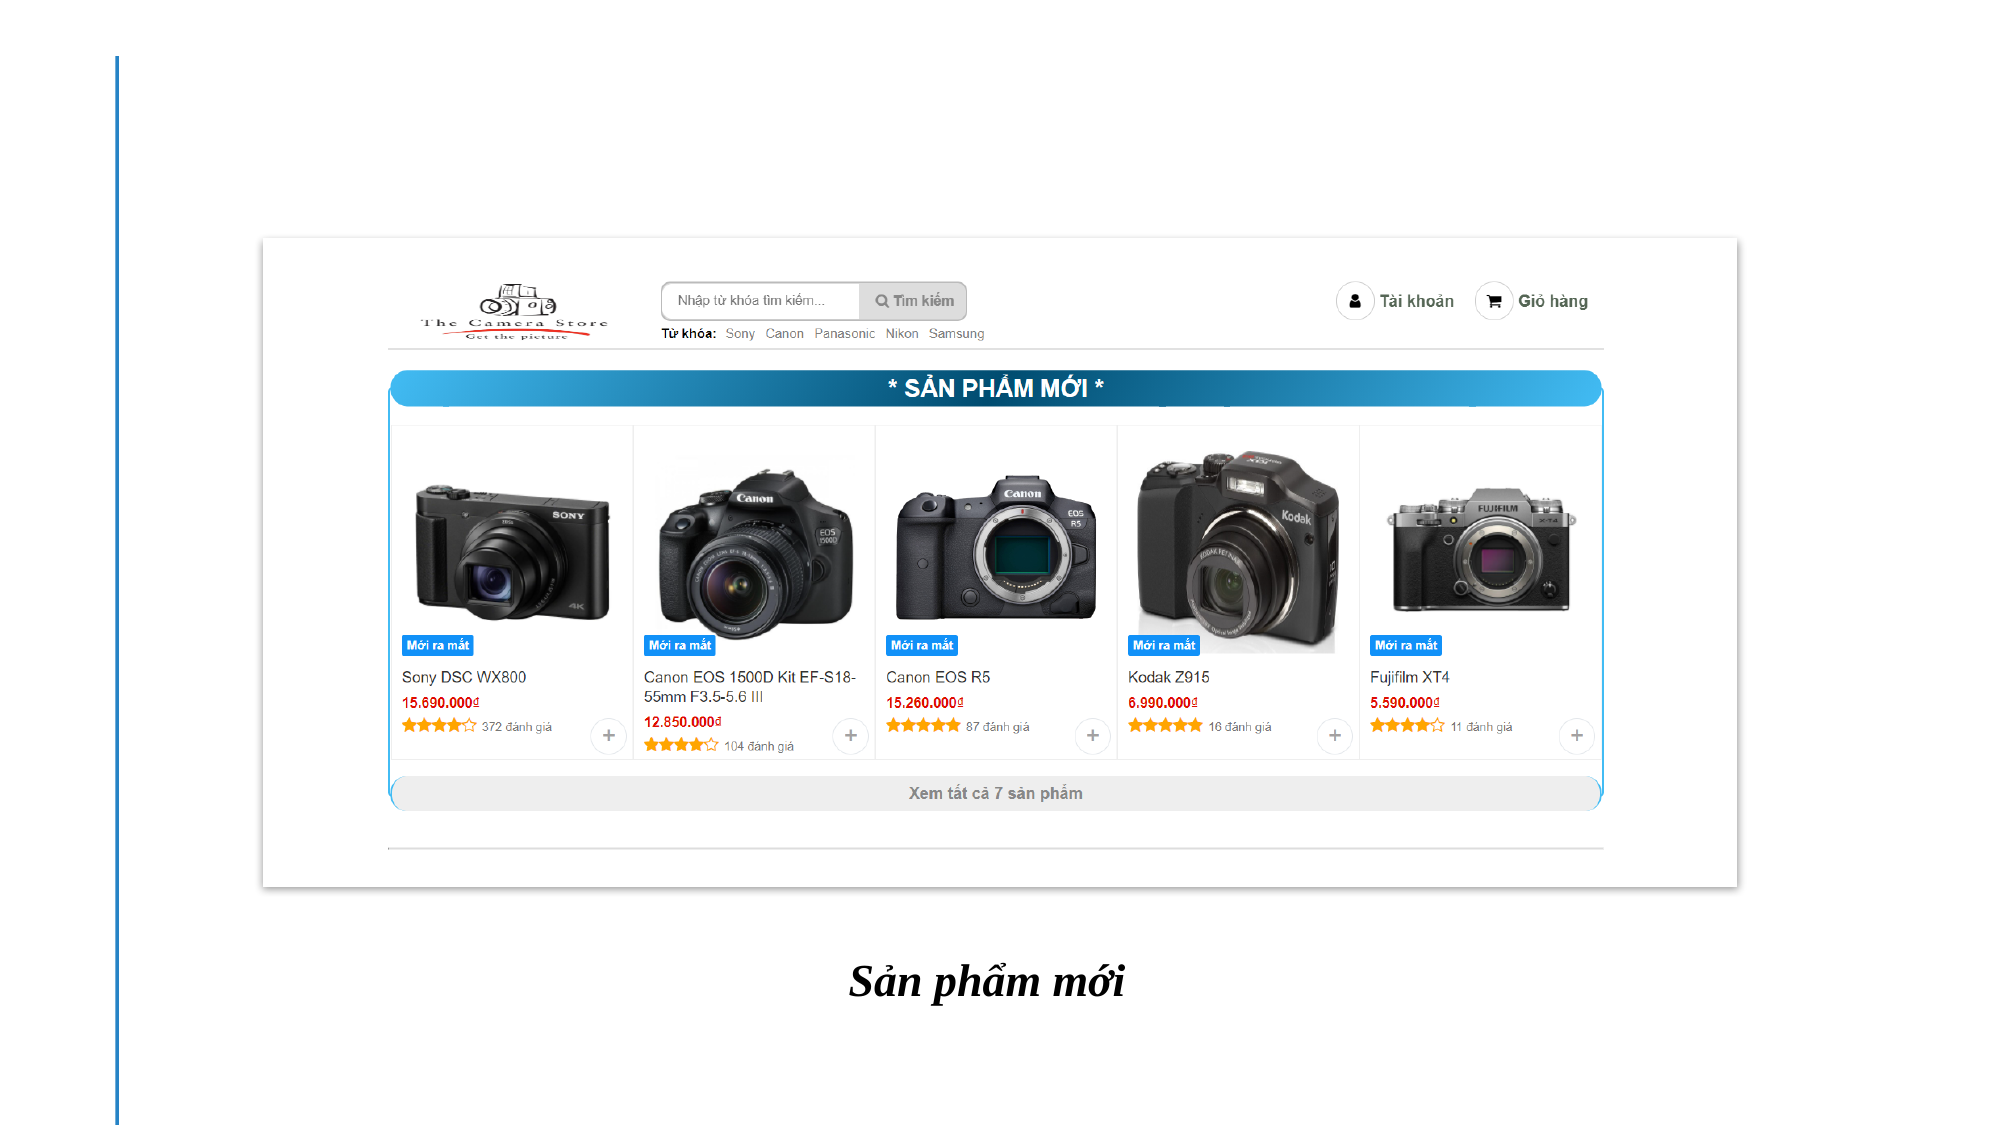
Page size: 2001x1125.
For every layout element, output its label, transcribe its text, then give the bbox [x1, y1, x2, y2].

picture [294, 269, 1706, 856]
text_box Sản phẩm mới [721, 926, 1722, 1013]
